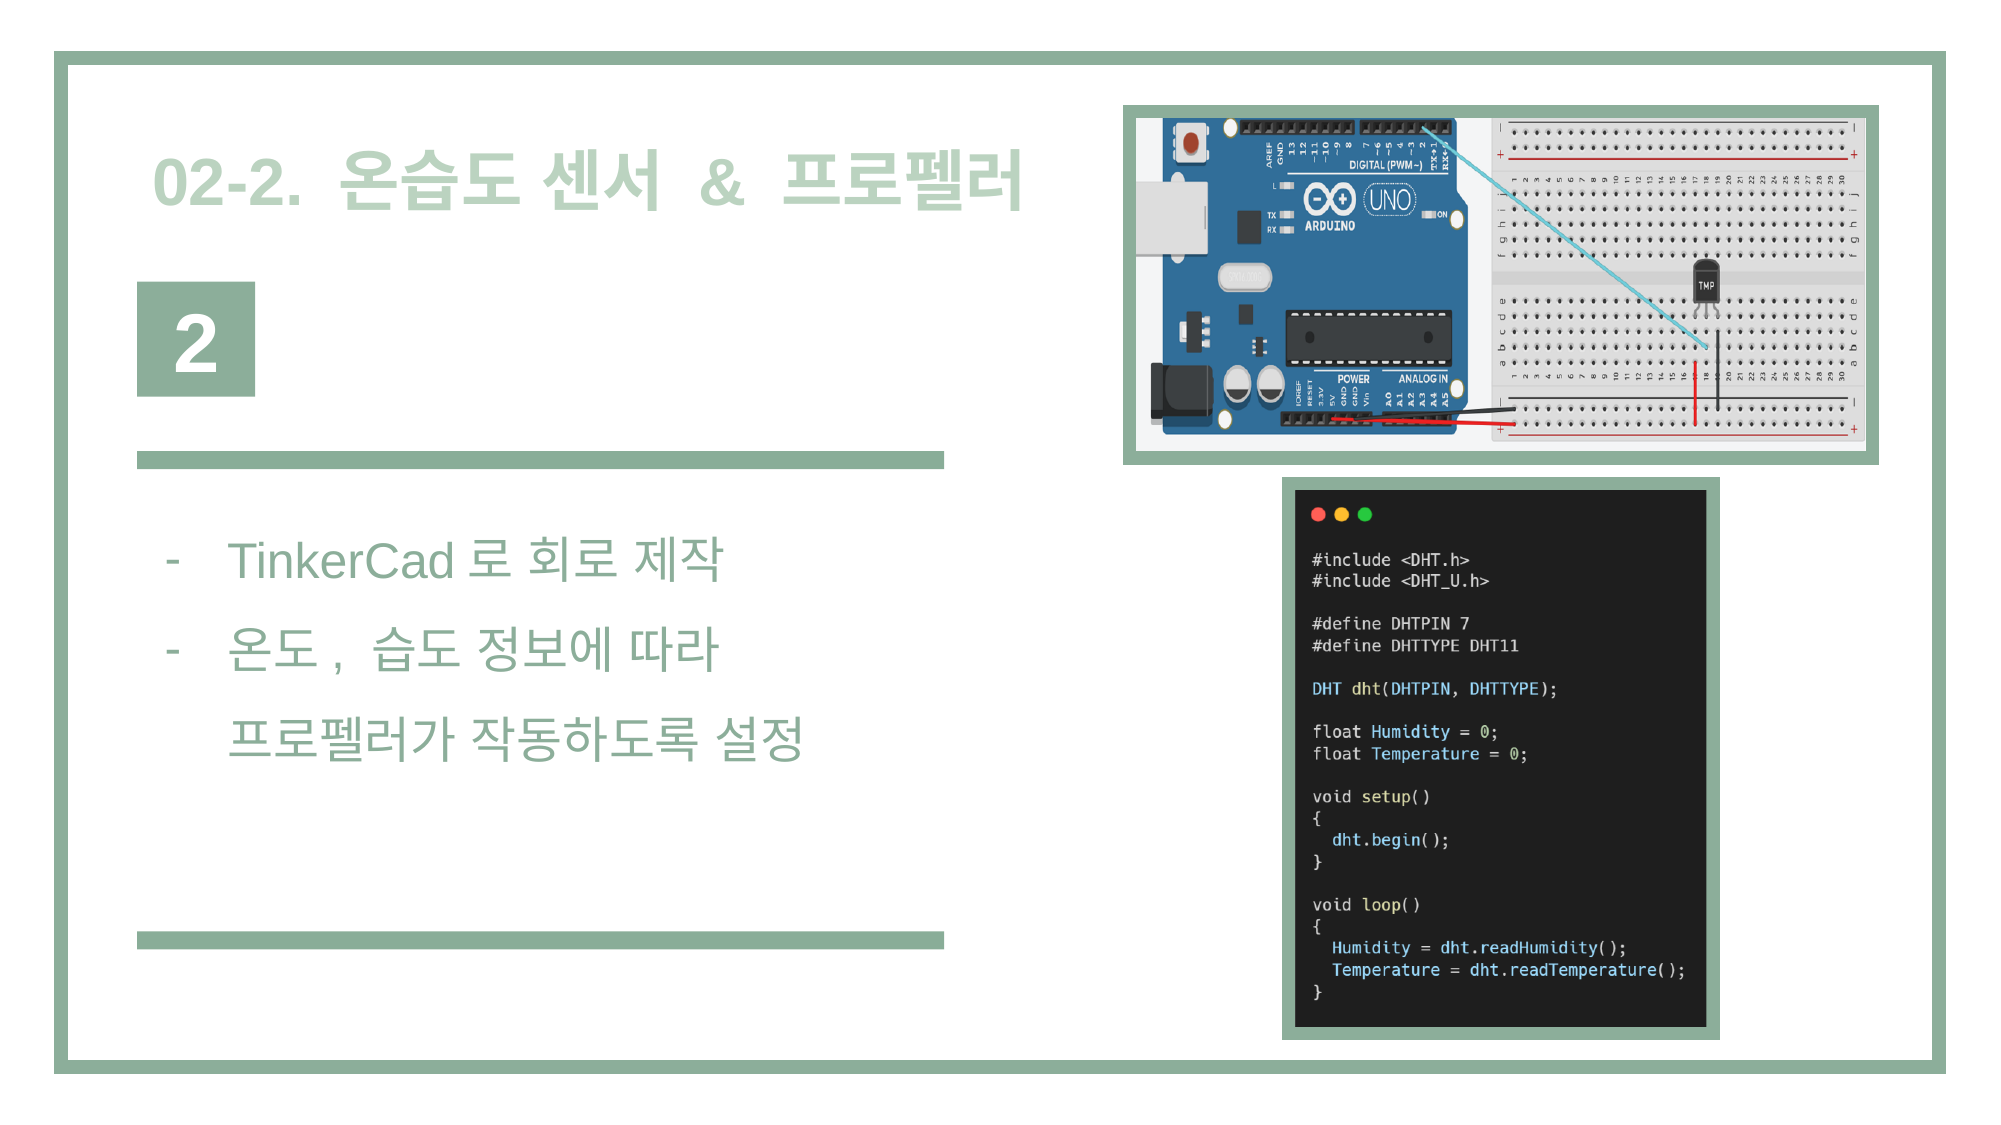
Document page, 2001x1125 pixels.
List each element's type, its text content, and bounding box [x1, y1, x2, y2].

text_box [136, 450, 945, 950]
text_box [60, 57, 1940, 1068]
picture [1135, 117, 1866, 452]
text_box 2 [137, 281, 256, 397]
text_box 02-2. 온습도 센서 & 프로펠러 [137, 131, 1120, 227]
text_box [1294, 490, 1707, 1027]
